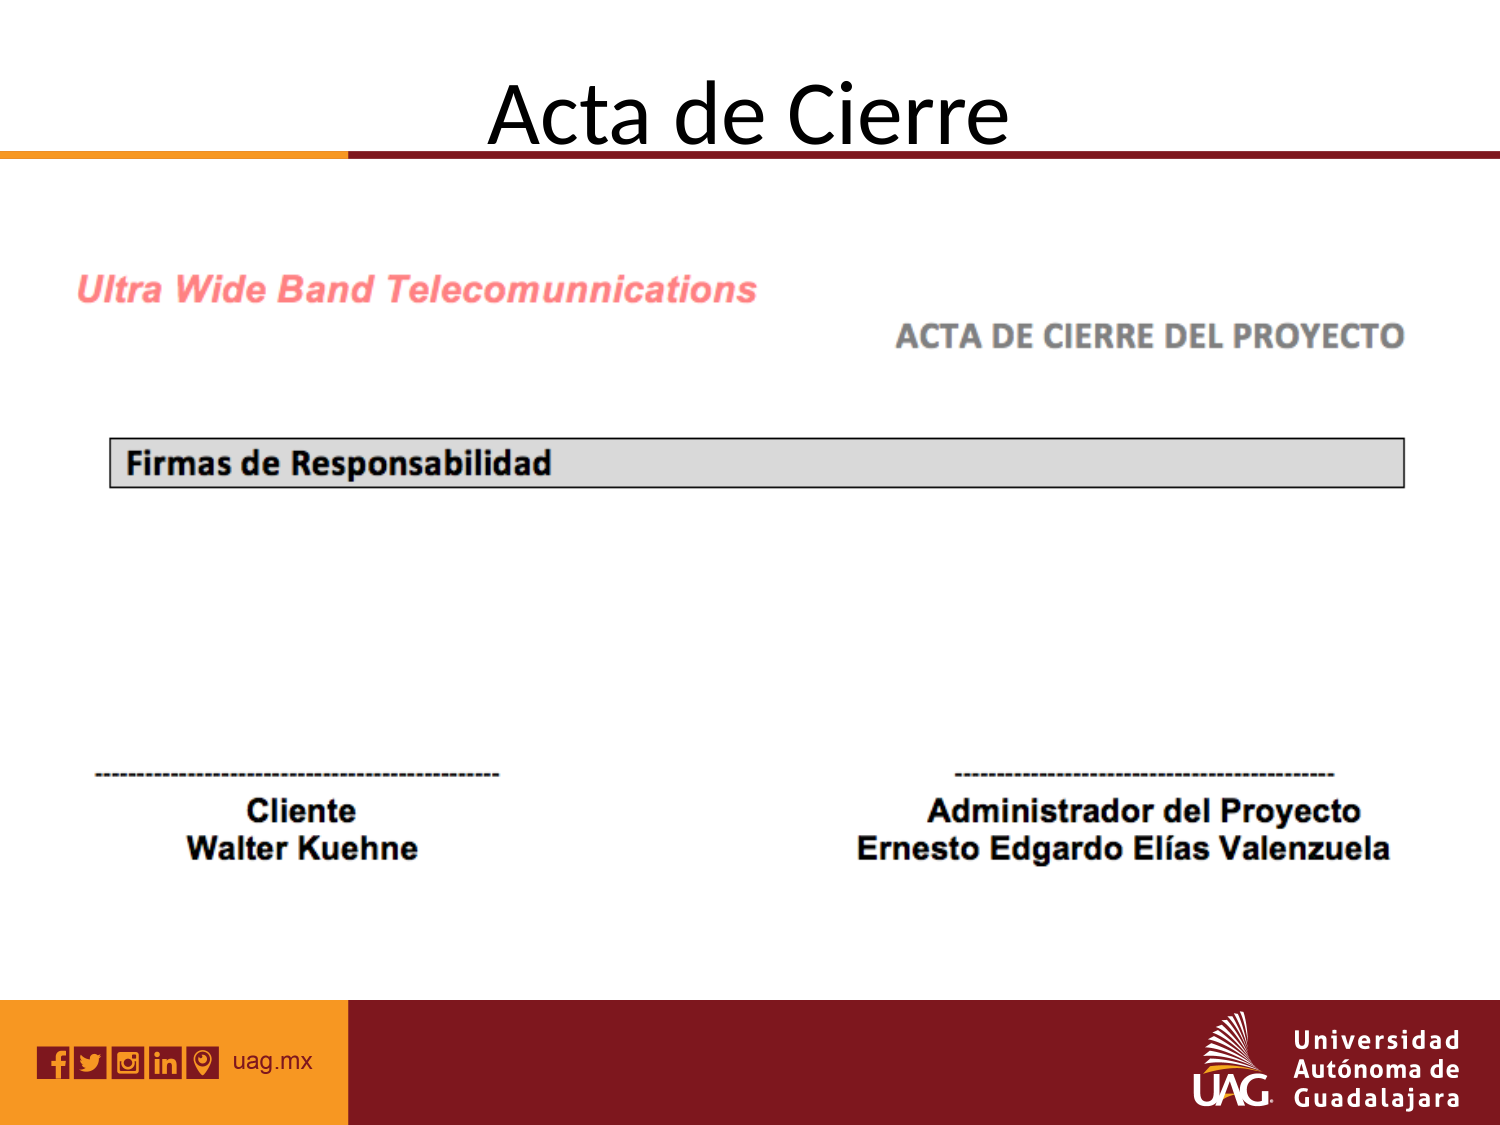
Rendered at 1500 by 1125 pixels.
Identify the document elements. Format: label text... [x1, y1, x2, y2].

picture [0, 0, 1500, 1125]
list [76, 262, 1428, 879]
title Acta de Cierre [75, 45, 1425, 233]
